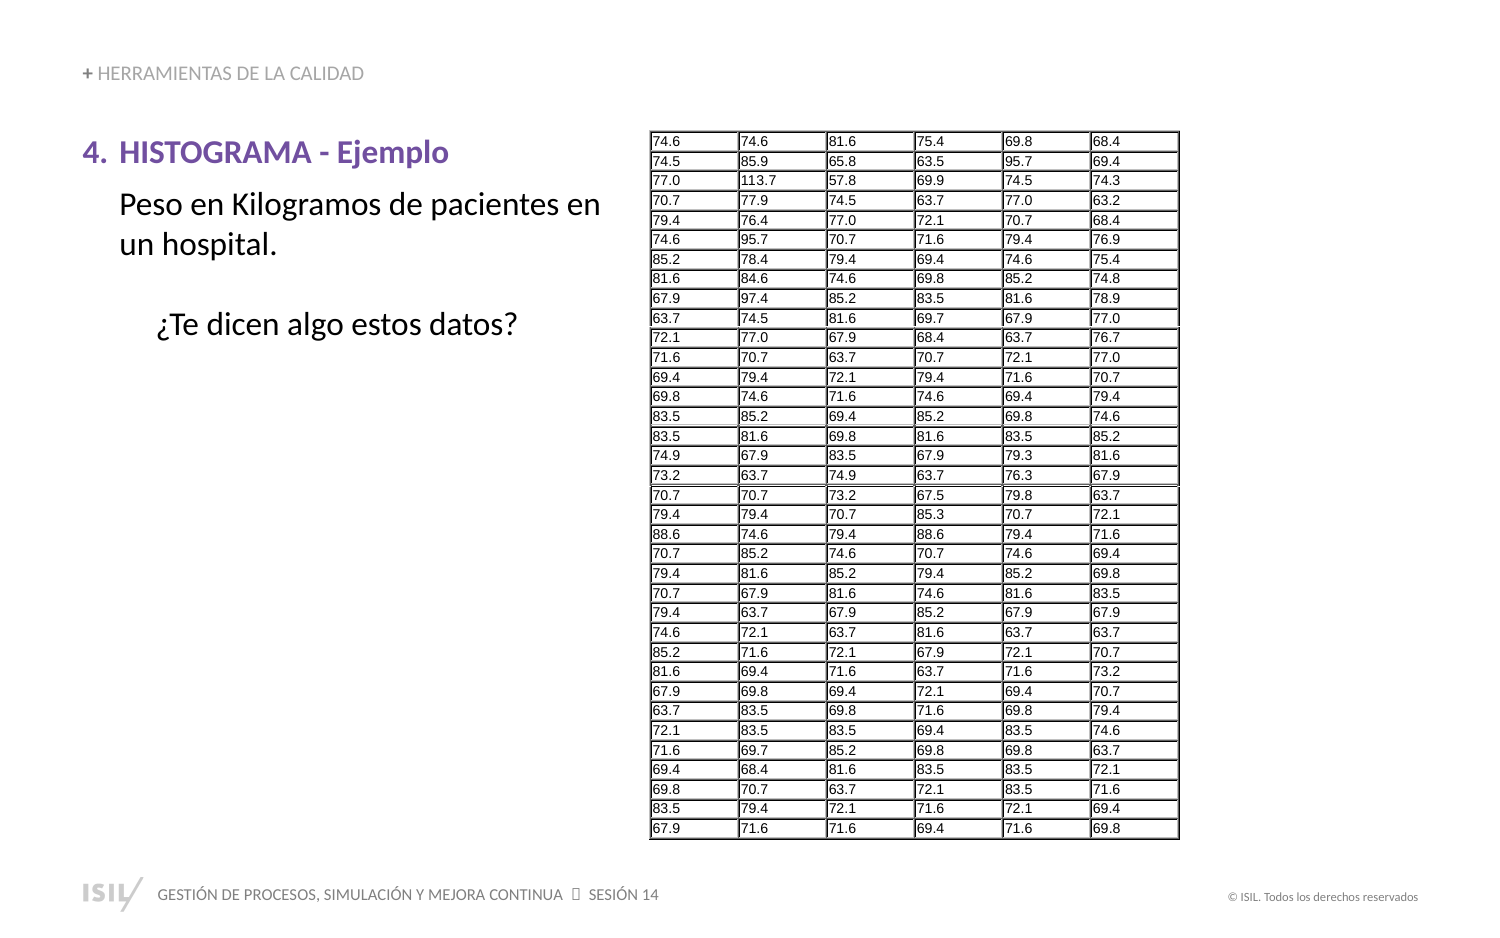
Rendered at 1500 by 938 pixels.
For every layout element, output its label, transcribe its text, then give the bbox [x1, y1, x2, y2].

text_box + HERRAMIENTAS DE LA CALIDAD [82, 62, 482, 85]
text_box HISTOGRAMA - Ejemplo Peso en Kilogramos de pacientes en un hospital. ¿Te dicen algo estos datos? [82, 130, 604, 350]
picture [620, 131, 1233, 861]
